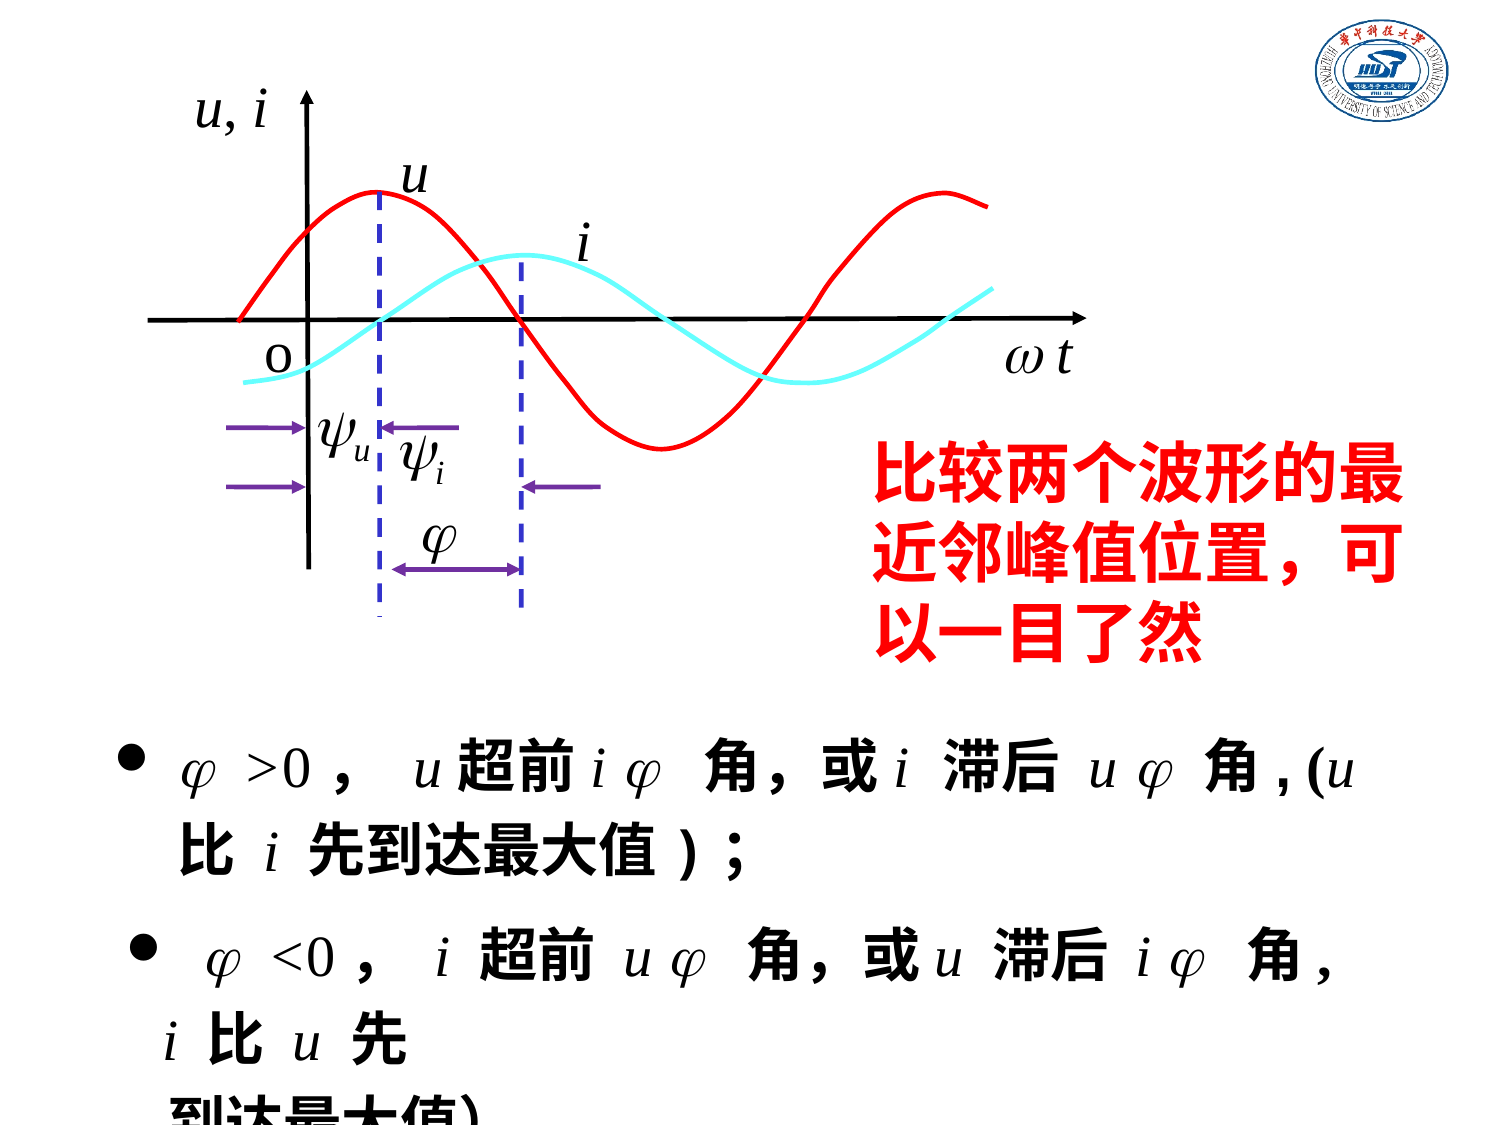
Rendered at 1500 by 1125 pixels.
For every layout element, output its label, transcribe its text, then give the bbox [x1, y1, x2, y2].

text_box j <0， i 超前 u j 角，或u 滞后 i j 角, i 比 u 先 到达最大值）。 [111, 896, 1376, 1125]
picture [1305, 13, 1459, 125]
text_box j >0， u超前i j 角，或i 滞后 u  角, (u 比 i 先到达最大值)； [100, 707, 1371, 891]
text_box 比较两个波形的最近邻峰值位置，可以一目了然 [856, 423, 1436, 678]
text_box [147, 61, 1088, 617]
